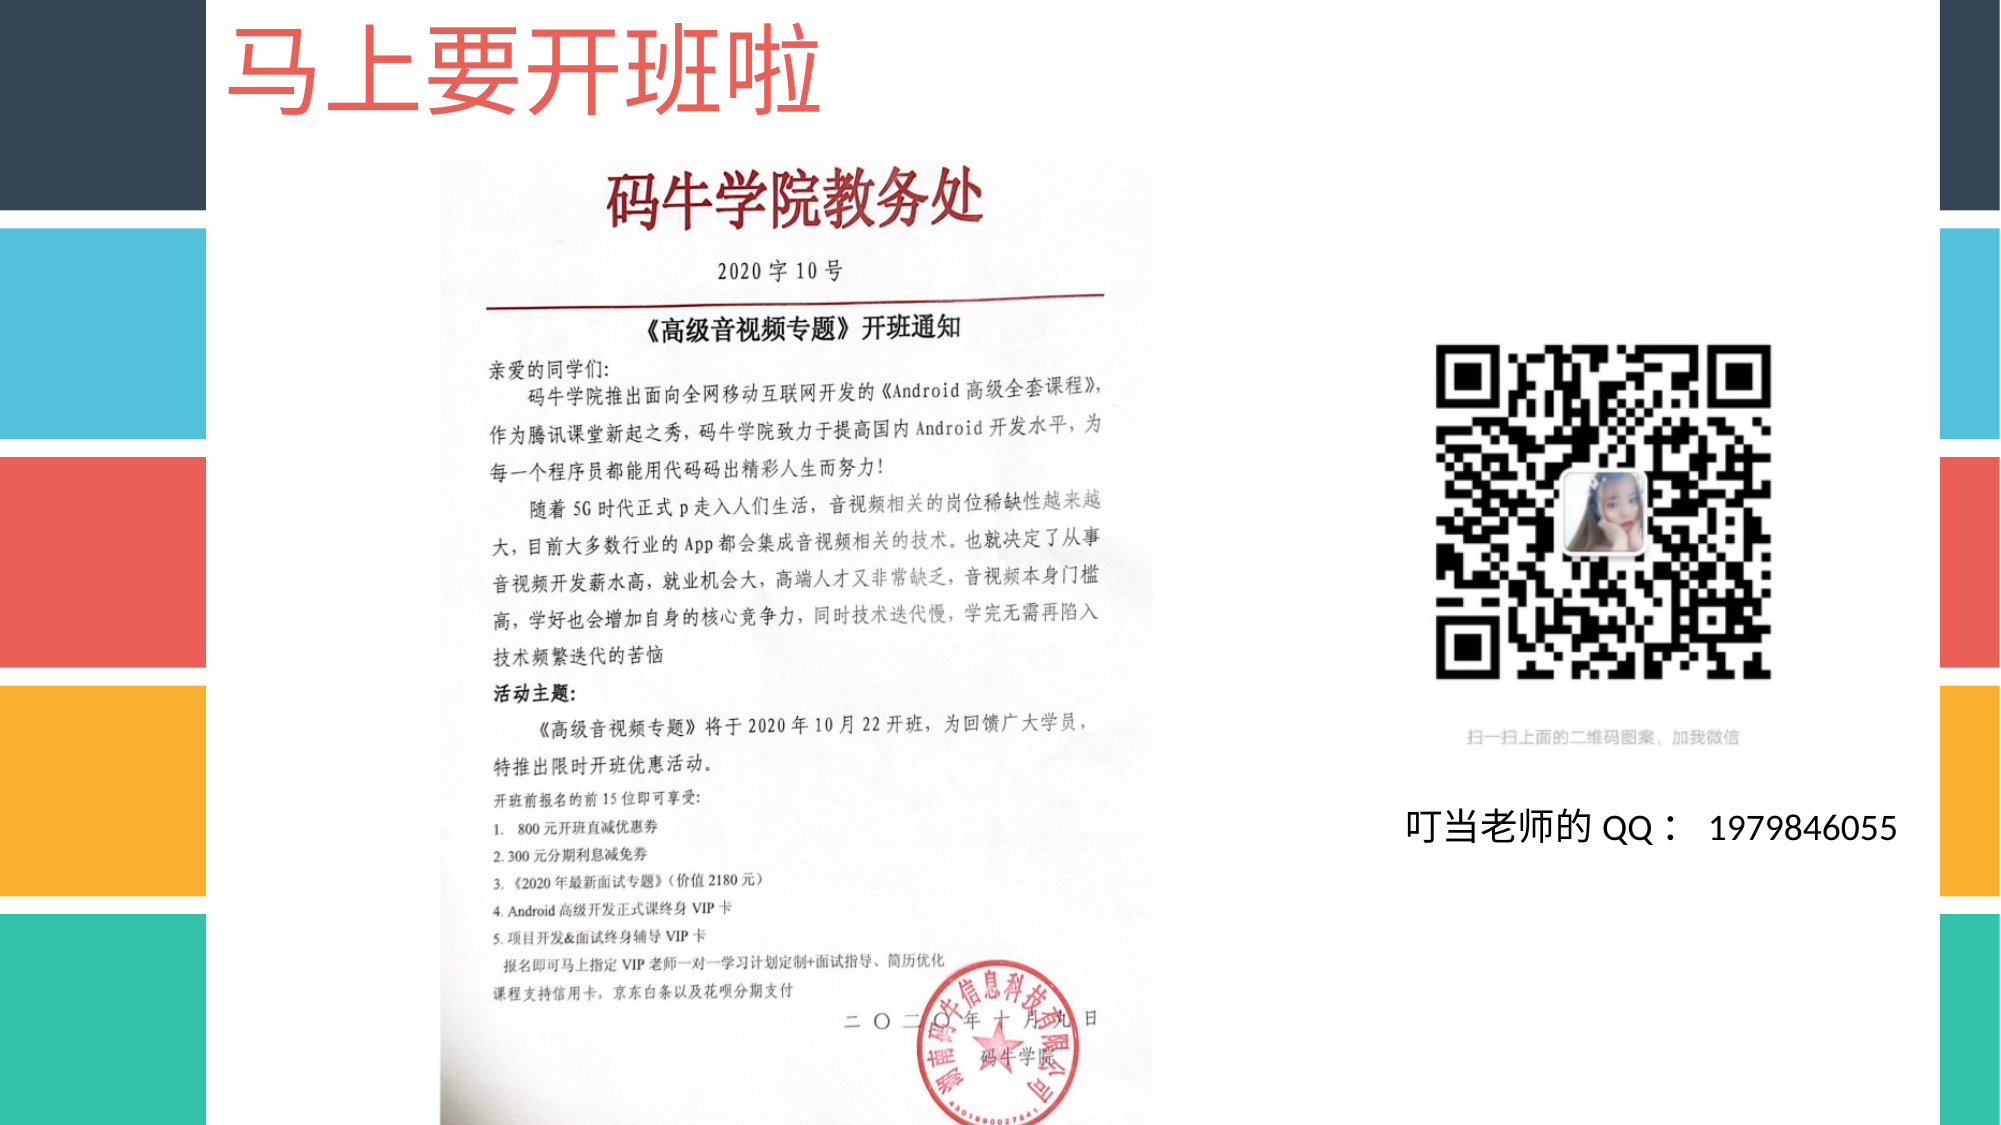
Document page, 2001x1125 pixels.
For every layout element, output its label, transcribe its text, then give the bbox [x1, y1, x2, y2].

text_box [1939, 914, 2000, 1125]
text_box [1939, 0, 2000, 211]
text_box [0, 228, 206, 440]
text_box 马上要开班啦 [208, 0, 839, 135]
text_box [0, 457, 206, 668]
text_box [1939, 457, 2000, 668]
picture [386, 159, 1222, 1125]
text_box [0, 914, 206, 1125]
text_box [1939, 228, 2000, 440]
text_box [0, 0, 206, 211]
picture [1398, 324, 1809, 760]
text_box 叮当老师的QQ：1979846055 [1390, 795, 1913, 856]
text_box [1939, 685, 2000, 897]
text_box [0, 685, 206, 897]
